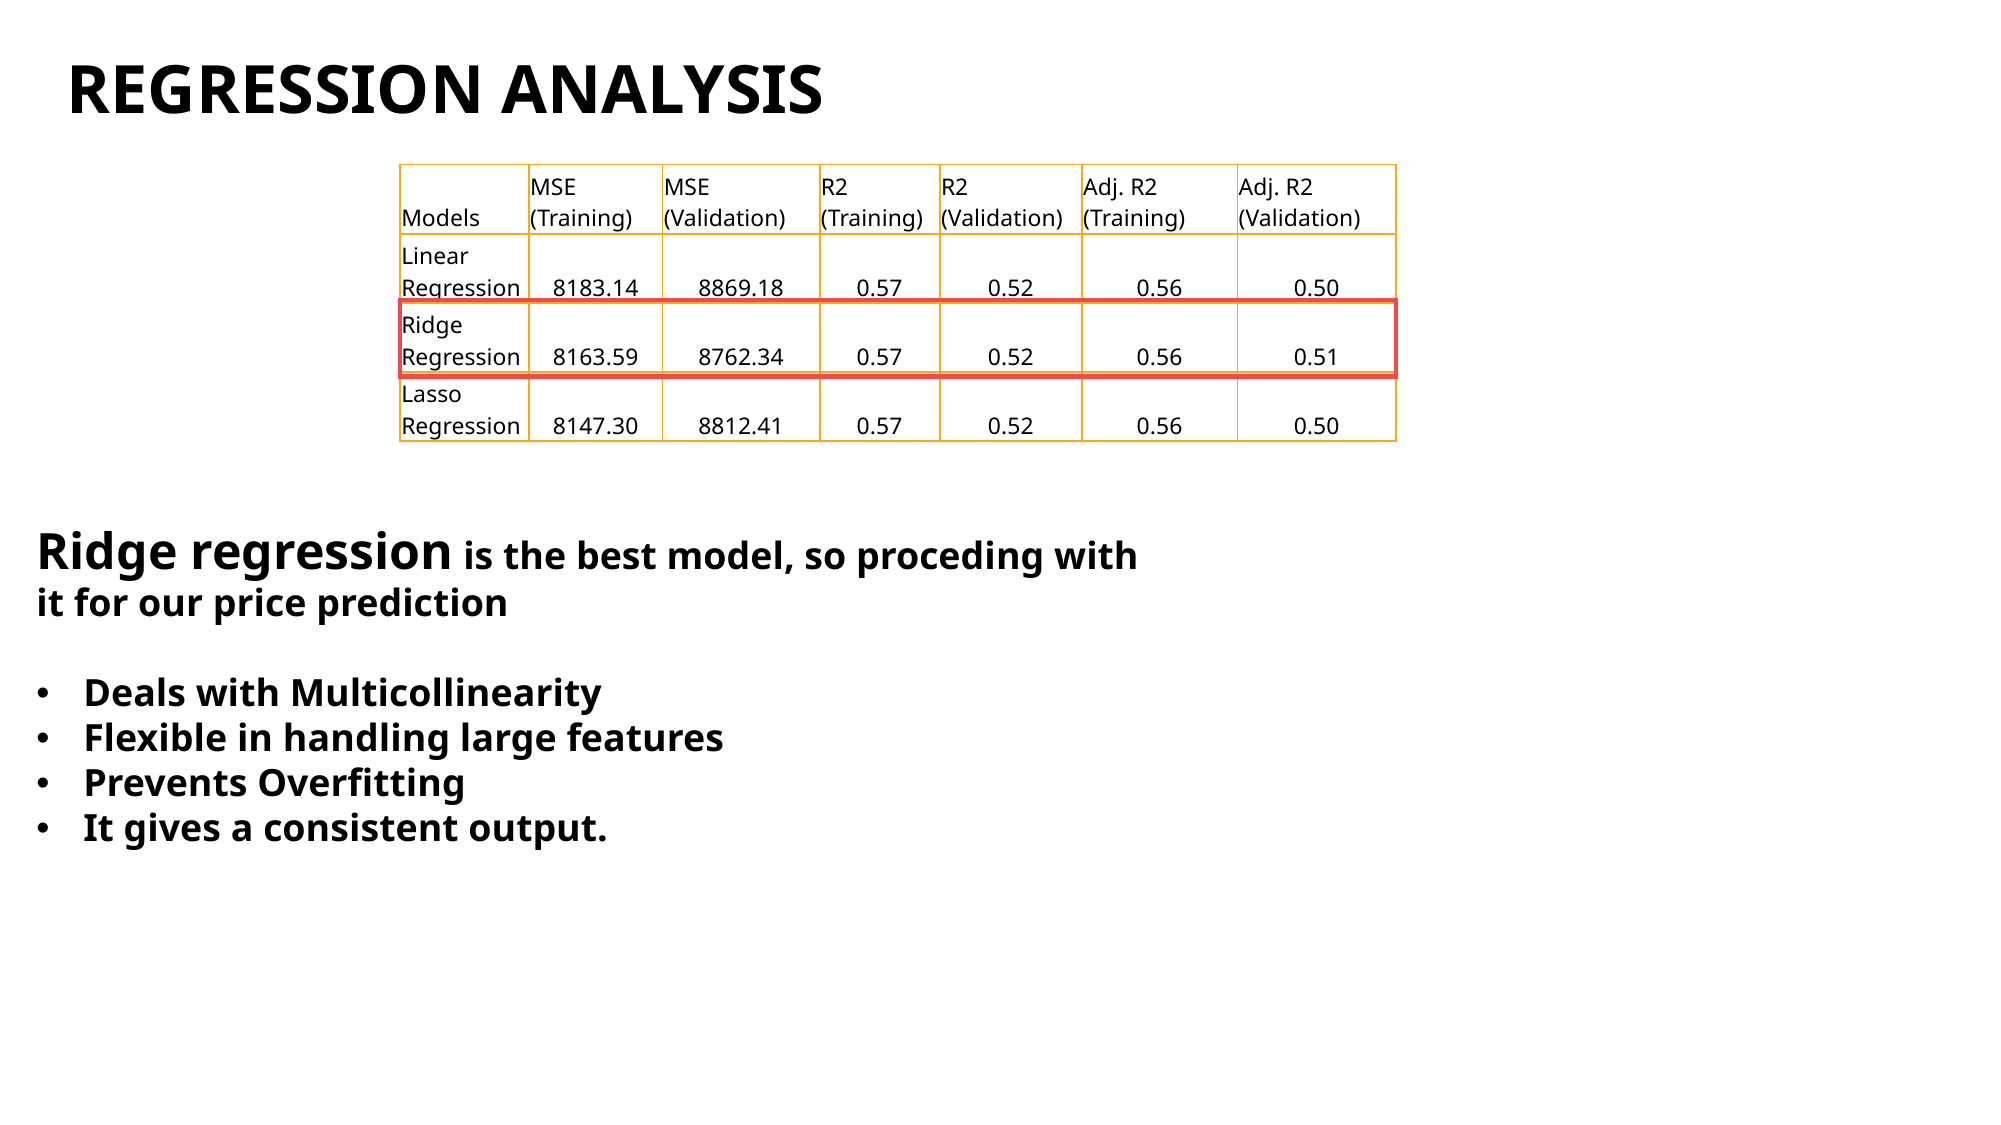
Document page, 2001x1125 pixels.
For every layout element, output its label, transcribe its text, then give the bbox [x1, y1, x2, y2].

table_cell Linear Regression [401, 235, 528, 299]
table_cell 0.50 [1238, 377, 1395, 440]
table_cell 8183.14 [530, 235, 662, 299]
table_cell 0.50 [1238, 235, 1395, 299]
table_header Models [401, 165, 528, 233]
text_box [399, 299, 1397, 377]
table_header Adj. R2 (Validation) [1238, 165, 1395, 233]
table_header Adj. R2 (Training) [1083, 165, 1237, 233]
table_cell 0.52 [941, 235, 1081, 299]
title Regression analysis [51, 69, 1473, 136]
table_header R2 (Validation) [941, 165, 1081, 233]
table_header R2 (Training) [821, 165, 939, 233]
table_cell 8147.30 [530, 377, 662, 440]
table_cell 8869.18 [663, 235, 819, 299]
text_box Ridge regression is the best model, so proceding with it for our price prediction Deals with Multicollinearity Flexible in handling large features Prevents Overfitting It gives a consistent output. [21, 512, 1155, 857]
table_cell 0.56 [1083, 235, 1237, 299]
table_header MSE (Validation) [663, 165, 819, 233]
table_cell 0.52 [941, 377, 1081, 440]
table_cell 8812.41 [663, 377, 819, 440]
table_cell Lasso Regression [401, 377, 528, 440]
table_cell 0.57 [821, 235, 939, 299]
table_cell 0.56 [1083, 377, 1237, 440]
table_header MSE (Training) [530, 165, 662, 233]
table_cell 0.57 [821, 377, 939, 440]
